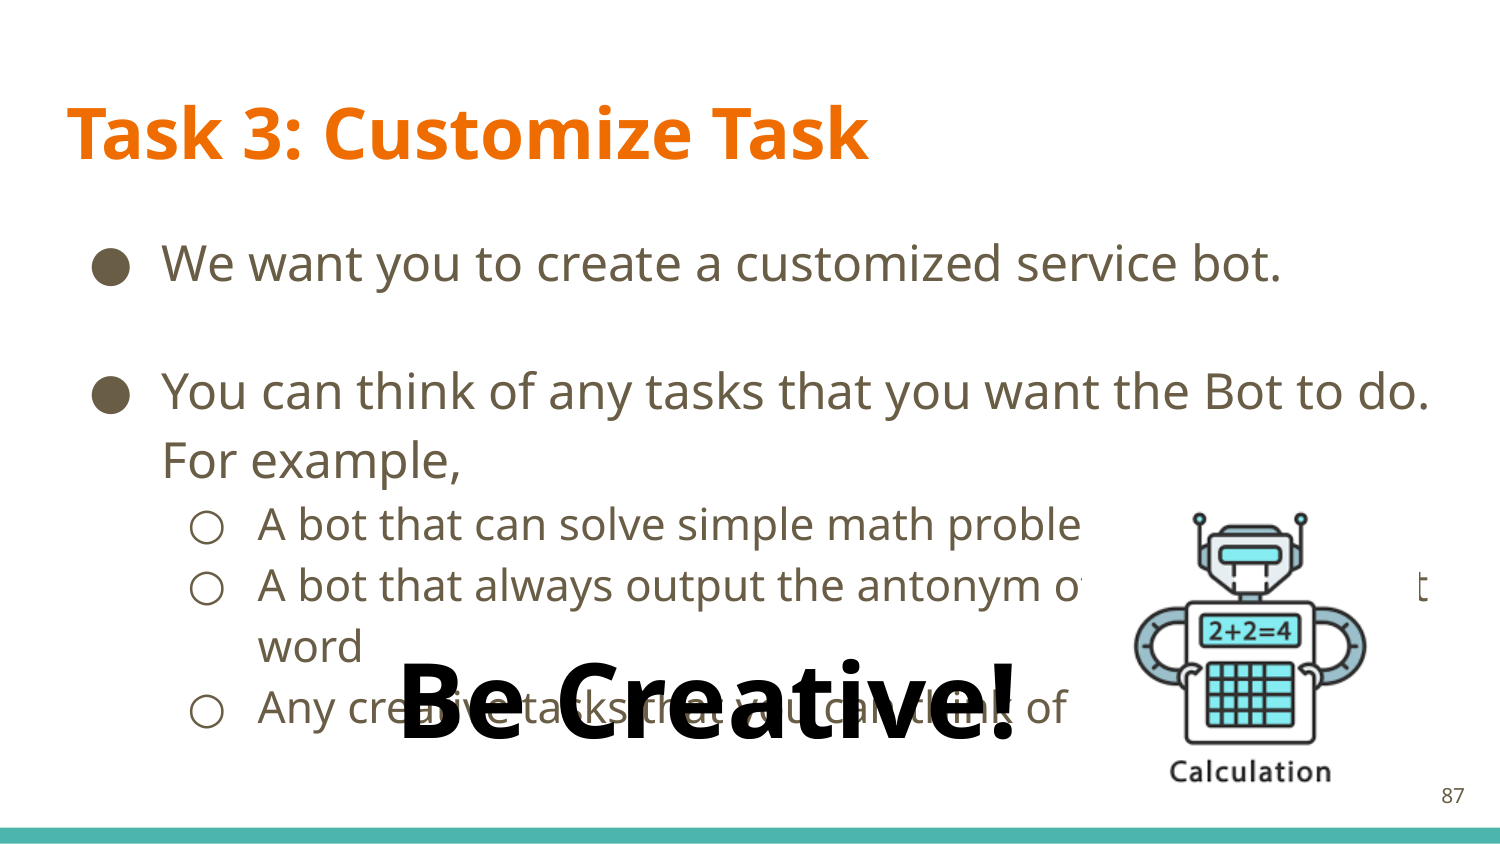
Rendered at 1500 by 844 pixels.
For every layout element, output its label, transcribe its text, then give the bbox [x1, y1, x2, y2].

list Be Creative! [302, 600, 1076, 717]
list We want you to create a customized service bot. You can think of any tasks that you want the Bot to do. For example, A bot that can solve simple math problems A bot that always output the antonym of the user’s input word Any creative tasks that you can think of [51, 207, 1449, 750]
title Task 3: Customize Task [51, 72, 1449, 189]
slide_number 87 [1389, 764, 1480, 830]
picture [1081, 478, 1420, 817]
